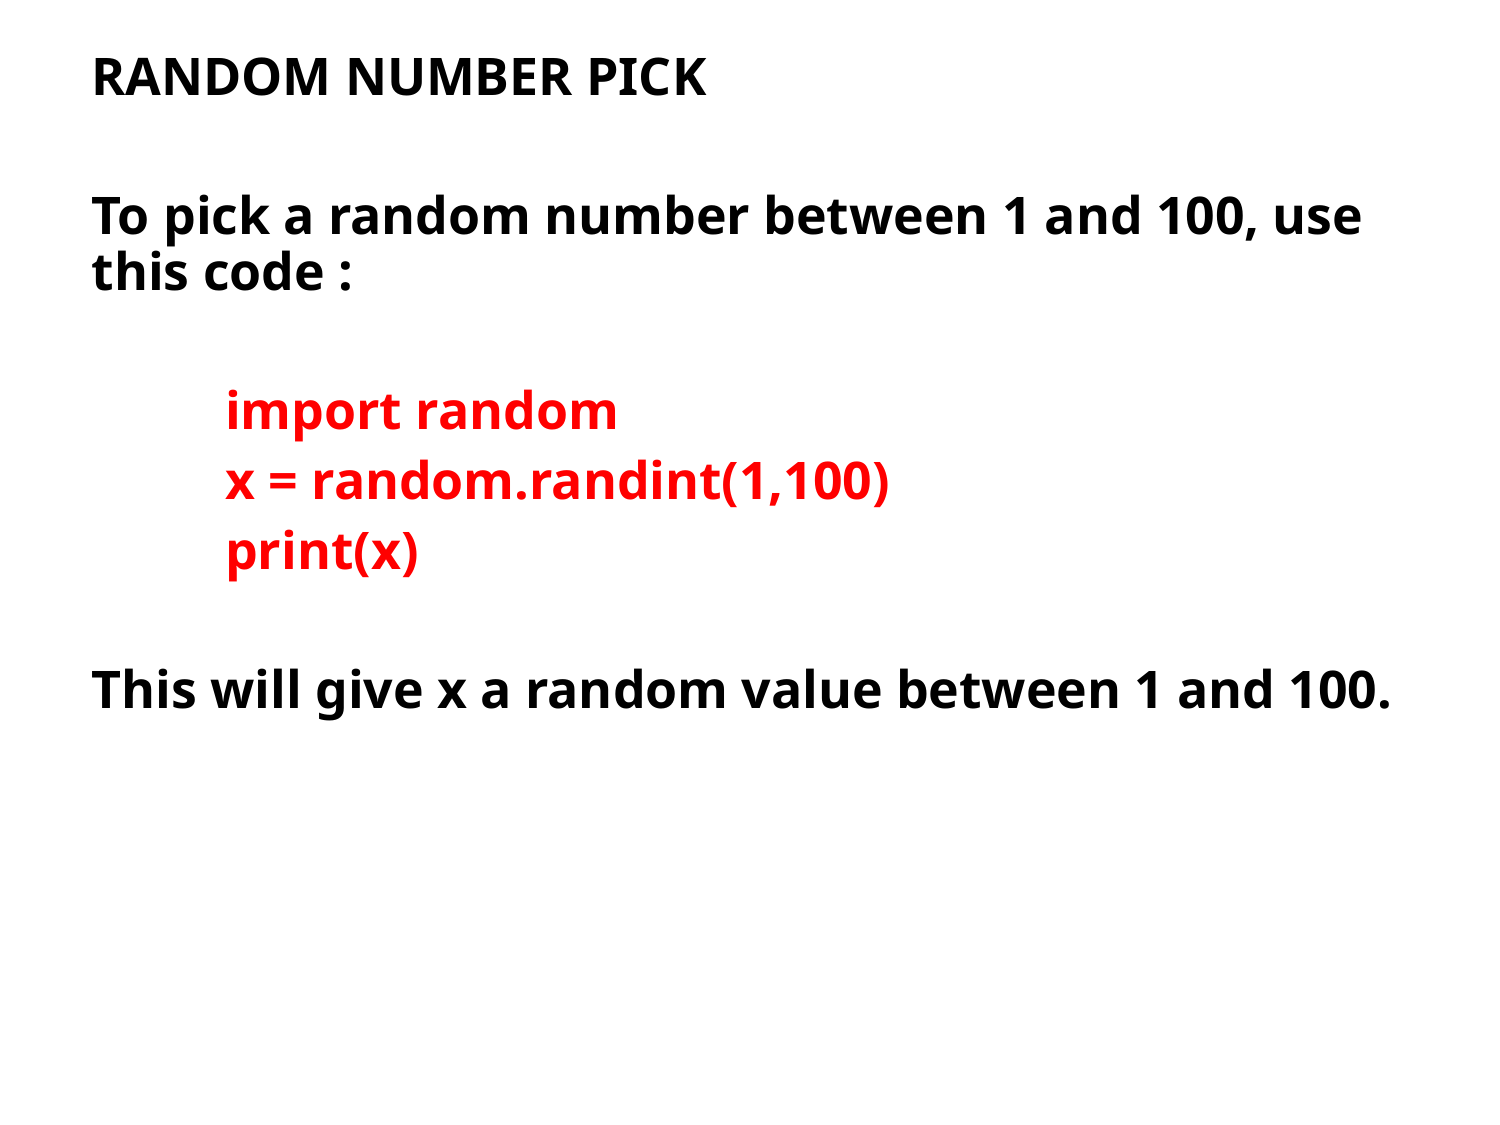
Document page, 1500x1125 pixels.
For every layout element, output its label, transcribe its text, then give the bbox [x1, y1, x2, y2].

list RANDOM NUMBER PICK To pick a random number between 1 and 100, use this code : import random x = random.randint(1,100) print(x) This will give x a random value between 1 and 100. [76, 42, 1427, 786]
